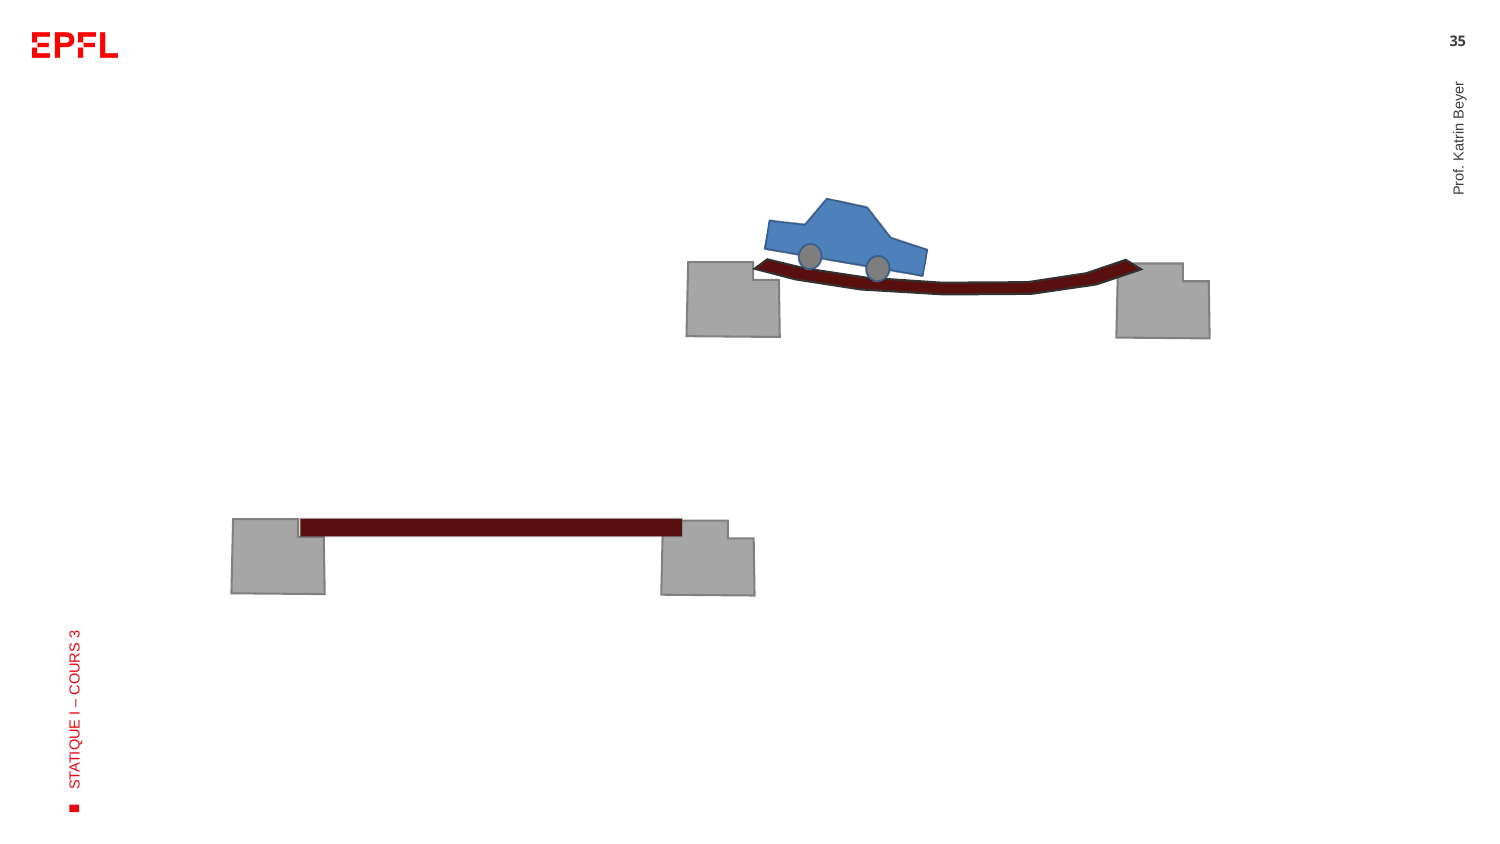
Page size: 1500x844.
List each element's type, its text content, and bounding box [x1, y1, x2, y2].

slide_number 35 [1415, 32, 1500, 58]
text_box [685, 261, 781, 339]
text_box [230, 518, 326, 596]
picture [762, 189, 933, 289]
picture [21, 21, 129, 69]
text_box [778, 258, 1144, 296]
text_box [299, 518, 683, 537]
slide_number STATIQUE I – COURS 3 [0, 256, 149, 805]
text_box [1115, 262, 1211, 340]
footer Prof. Katrin Beyer [1415, 58, 1500, 641]
text_box [752, 262, 766, 273]
text_box [660, 519, 756, 597]
